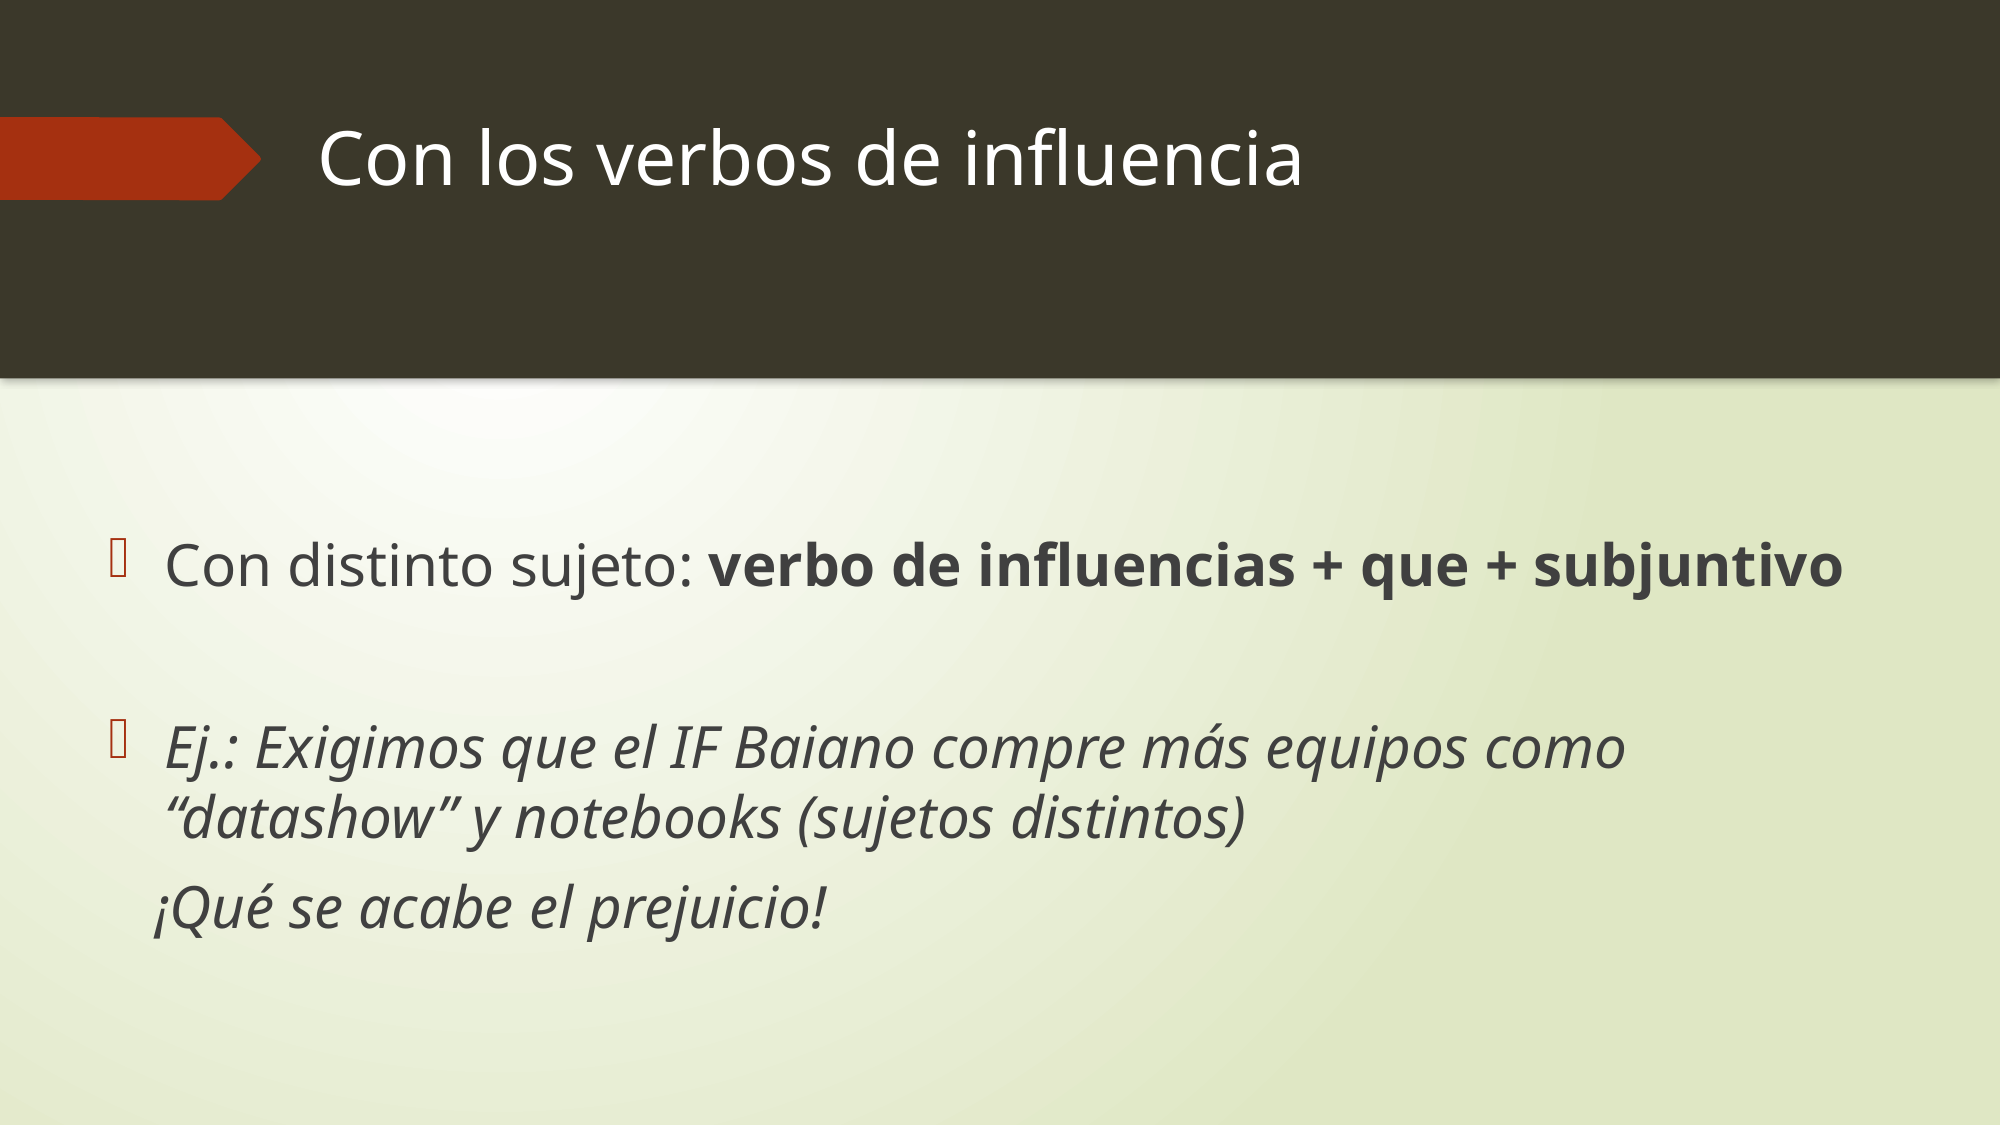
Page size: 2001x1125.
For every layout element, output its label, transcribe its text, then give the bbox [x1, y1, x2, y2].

text_box [0, 117, 262, 201]
text_box [0, 390, 2000, 1125]
text_box [0, 0, 2000, 379]
title Con los verbos de influencia [302, 102, 1842, 313]
list Con distinto sujeto: verbo de influencias + que + subjuntivo Ej.: Exigimos que el IF Baiano compre más equipos como “datashow” y notebooks (sujetos distintos) ¡Qué se acabe el prejuicio! [93, 430, 1898, 1090]
